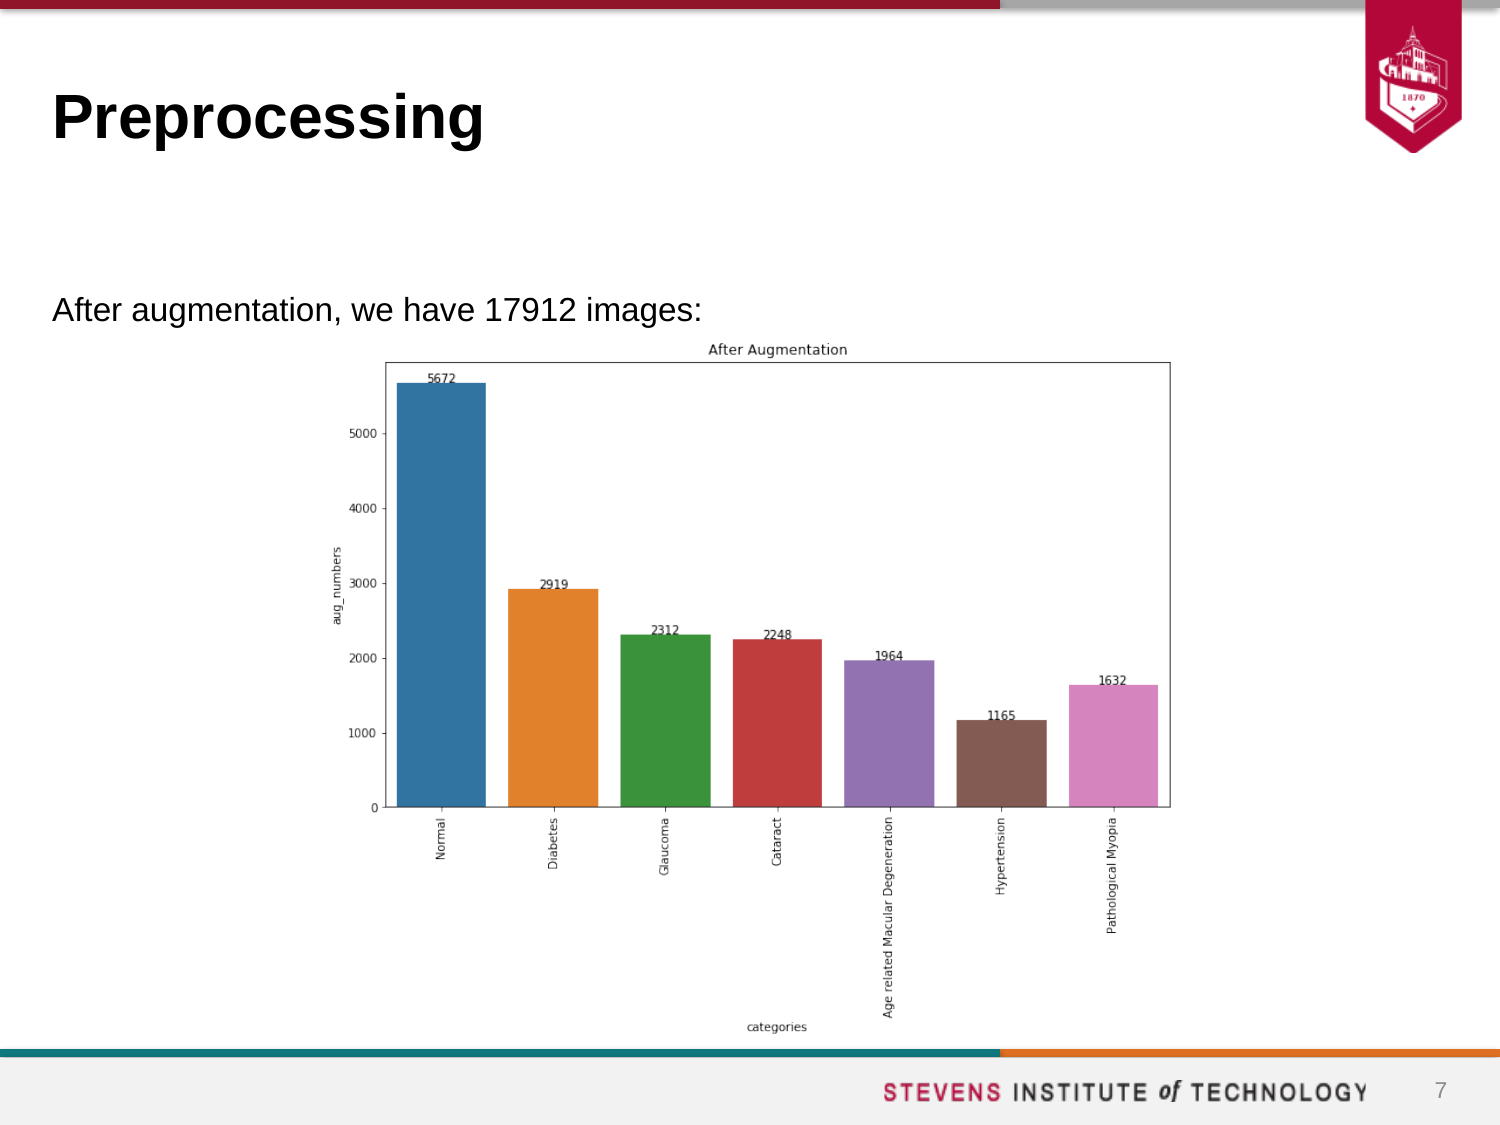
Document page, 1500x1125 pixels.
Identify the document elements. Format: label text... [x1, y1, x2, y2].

title Preprocessing [37, 68, 1236, 157]
slide_number 7 [1401, 1059, 1481, 1120]
picture [322, 335, 1178, 1043]
list After augmentation, we have 17912 images: [37, 280, 1463, 1000]
